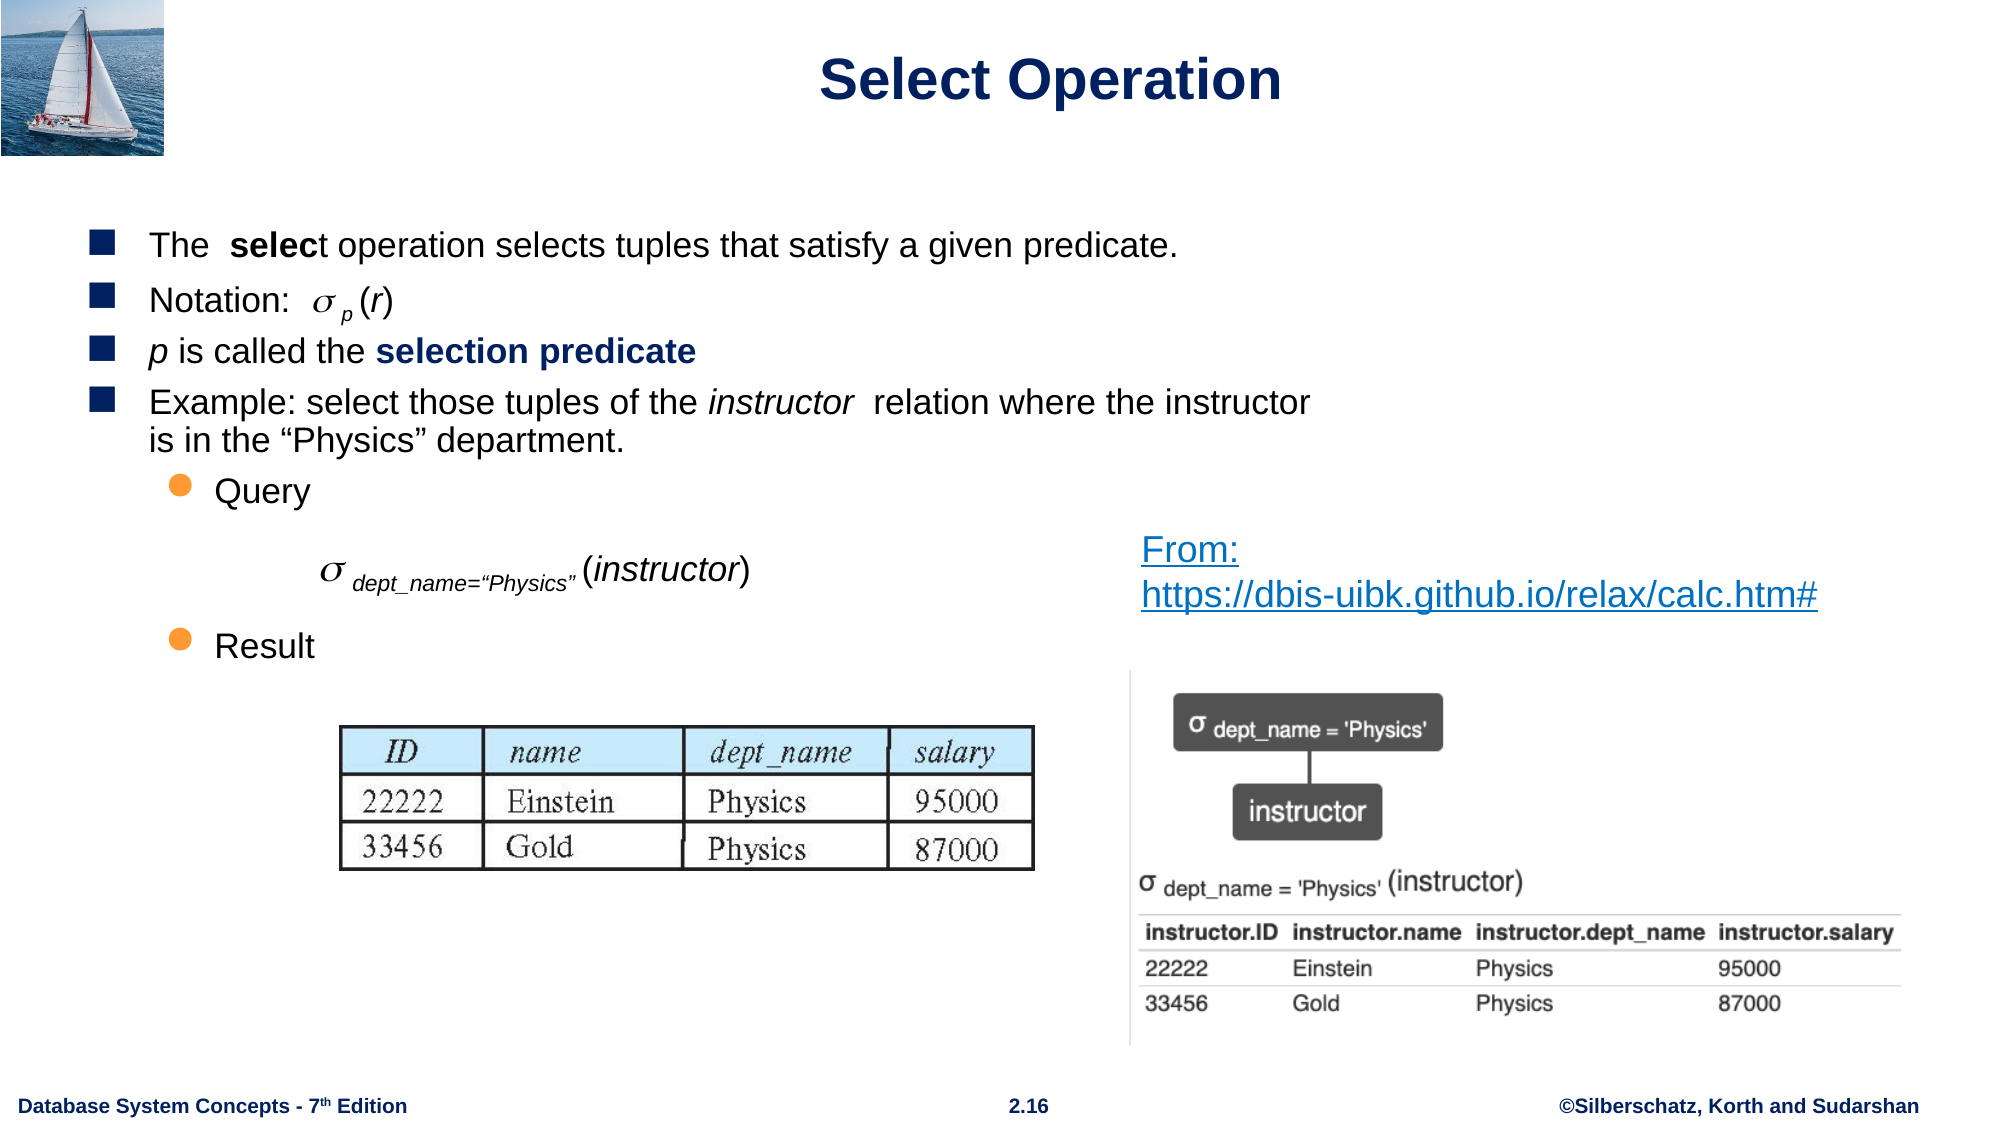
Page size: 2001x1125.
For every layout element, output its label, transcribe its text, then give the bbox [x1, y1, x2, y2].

picture [1, 0, 164, 156]
text_box From: https://dbis-uibk.github.io/relax/calc.htm# [1126, 517, 1833, 623]
title Select Operation [167, 18, 1935, 120]
list The select operation selects tuples that satisfy a given predicate. Notation:  p (r) p is called the selection predicate Example: select those tuples of the instructor relation where the instructor is in the “Physics” department. Query  dept_name=“Physics” (instructor) Result [77, 219, 1327, 769]
picture [1118, 670, 1935, 1046]
picture [339, 725, 1035, 871]
